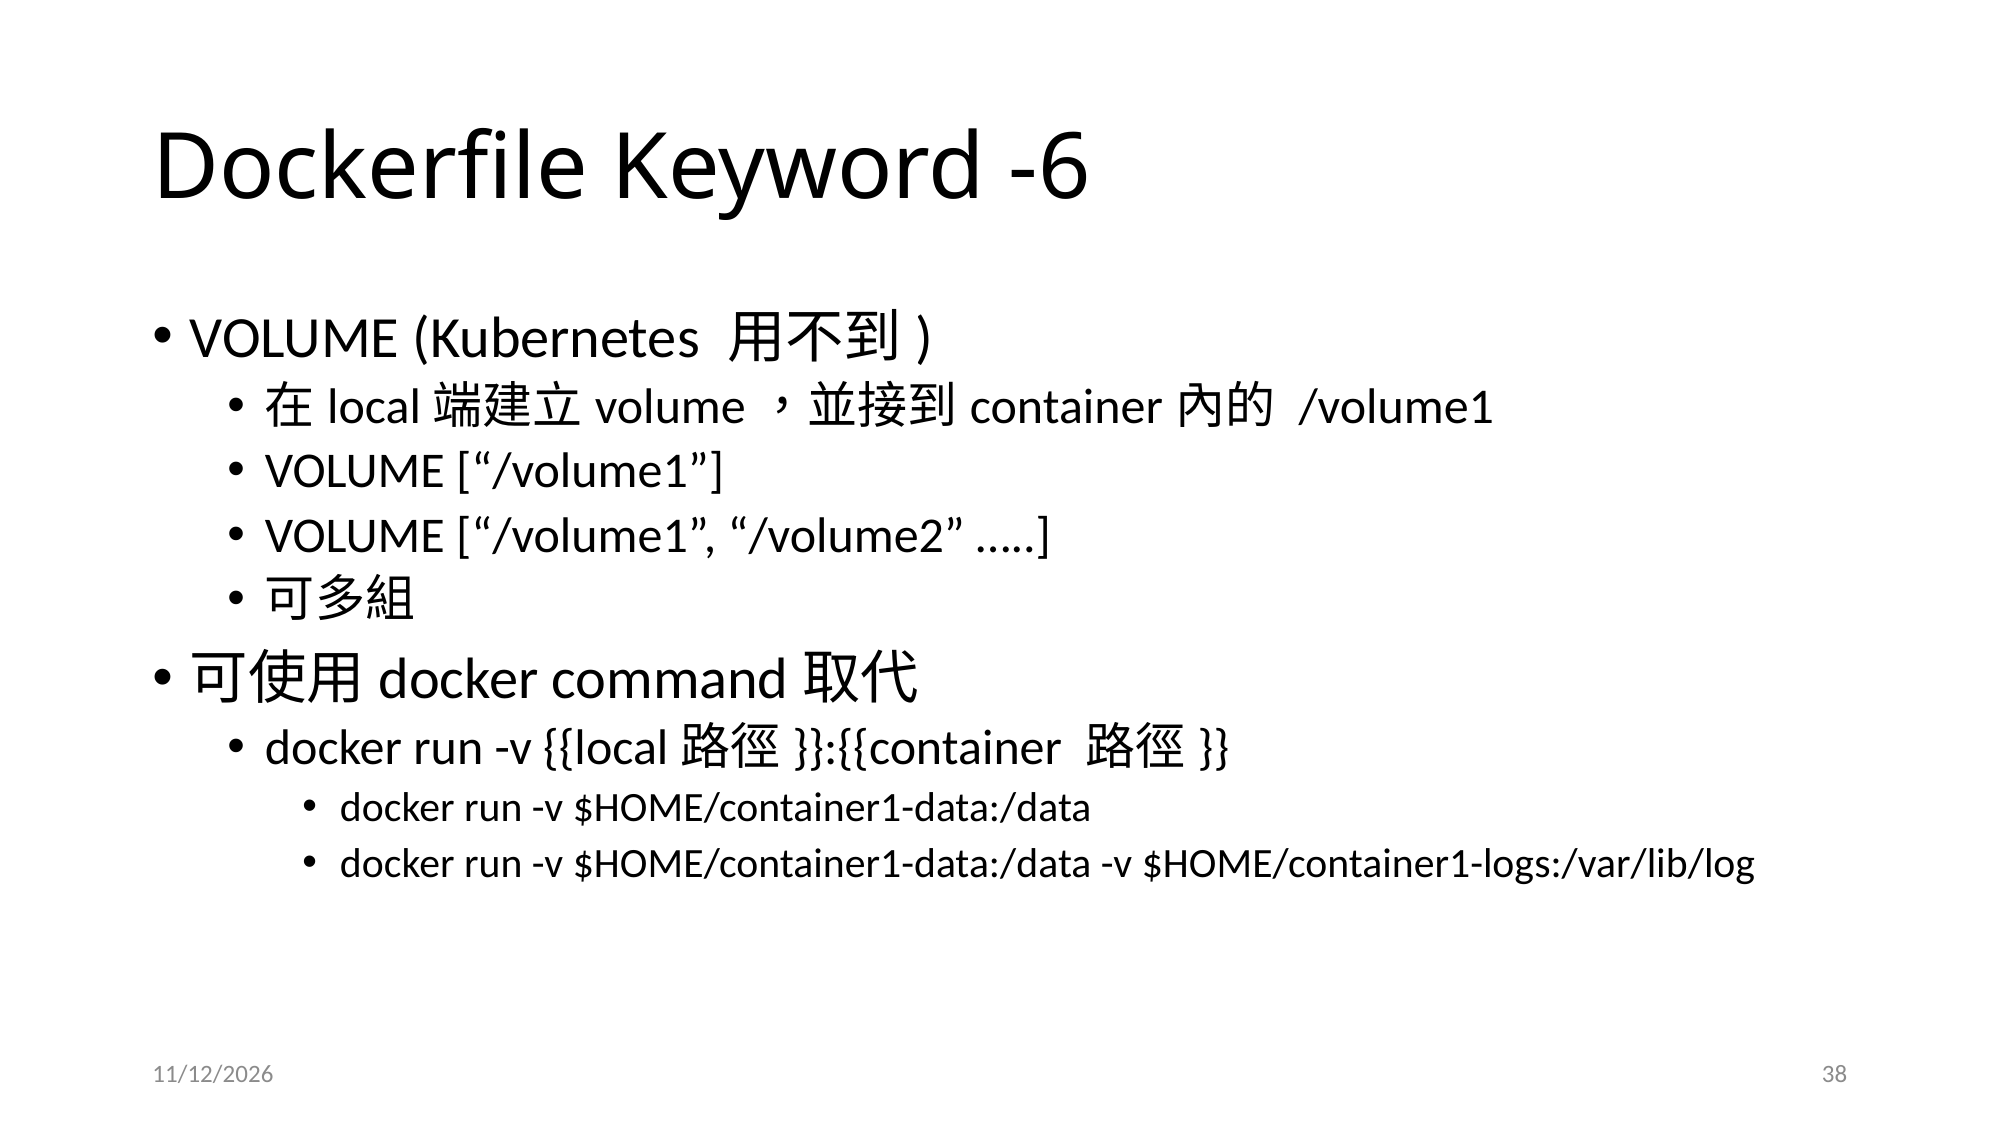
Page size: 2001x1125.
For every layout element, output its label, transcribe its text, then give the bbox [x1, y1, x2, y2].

title Dockerfile Keyword -6 [137, 59, 1863, 278]
list VOLUME (Kubernetes 用不到) 在local端建立volume，並接到container內的 /volume1 VOLUME [“/volume1”] VOLUME [“/volume1”, “/volume2” …..] 可多組 可使用docker command取代 docker run -v {{local路徑}}:{{container 路徑}} docker run -v $HOME/container1-data:/data docker run -v $HOME/container1-data:/data -v $HOME/container1-logs:/var/lib/log [137, 299, 1863, 1014]
slide_number 38 [1412, 1042, 1863, 1103]
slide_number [137, 1042, 588, 1103]
